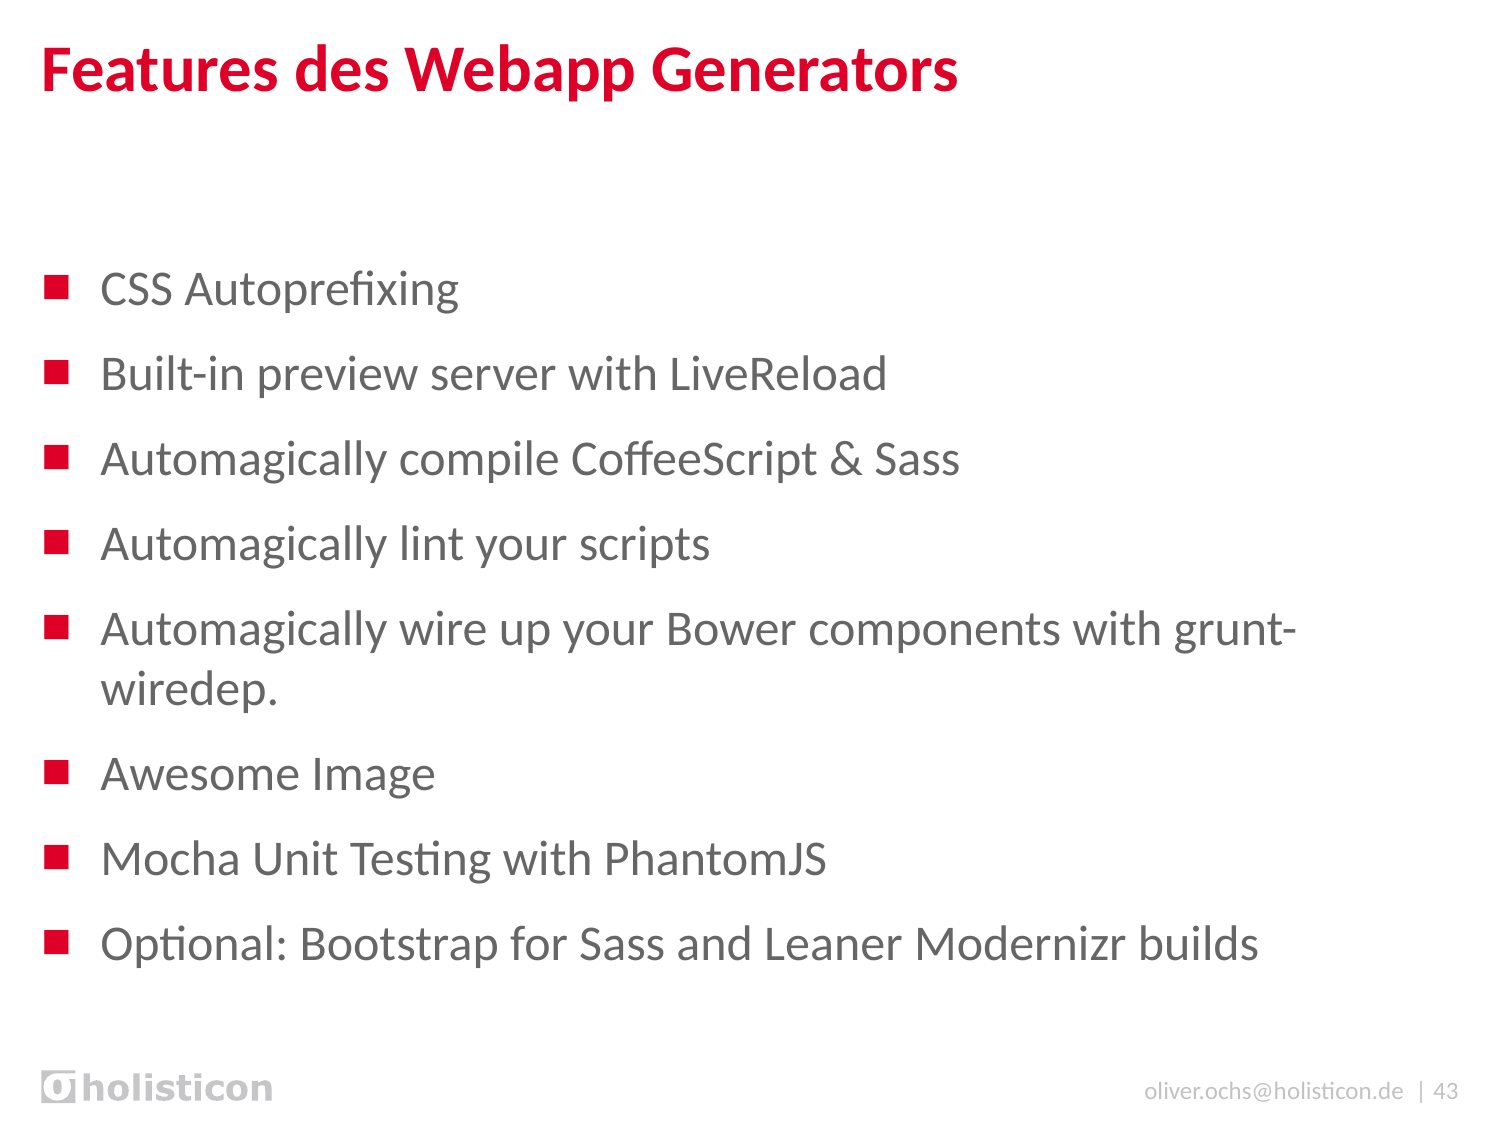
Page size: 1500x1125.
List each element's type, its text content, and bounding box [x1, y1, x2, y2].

list CSS Autoprefixing Built-in preview server with LiveReload Automagically compile CoffeeScript & Sass Automagically lint your scripts Automagically wire up your Bower components with grunt-wiredep. Awesome Image Mocha Unit Testing with PhantomJS Optional: Bootstrap for Sass and Leaner Modernizr builds [41, 255, 1436, 1000]
title Features des Webapp Generators [41, 24, 1436, 188]
